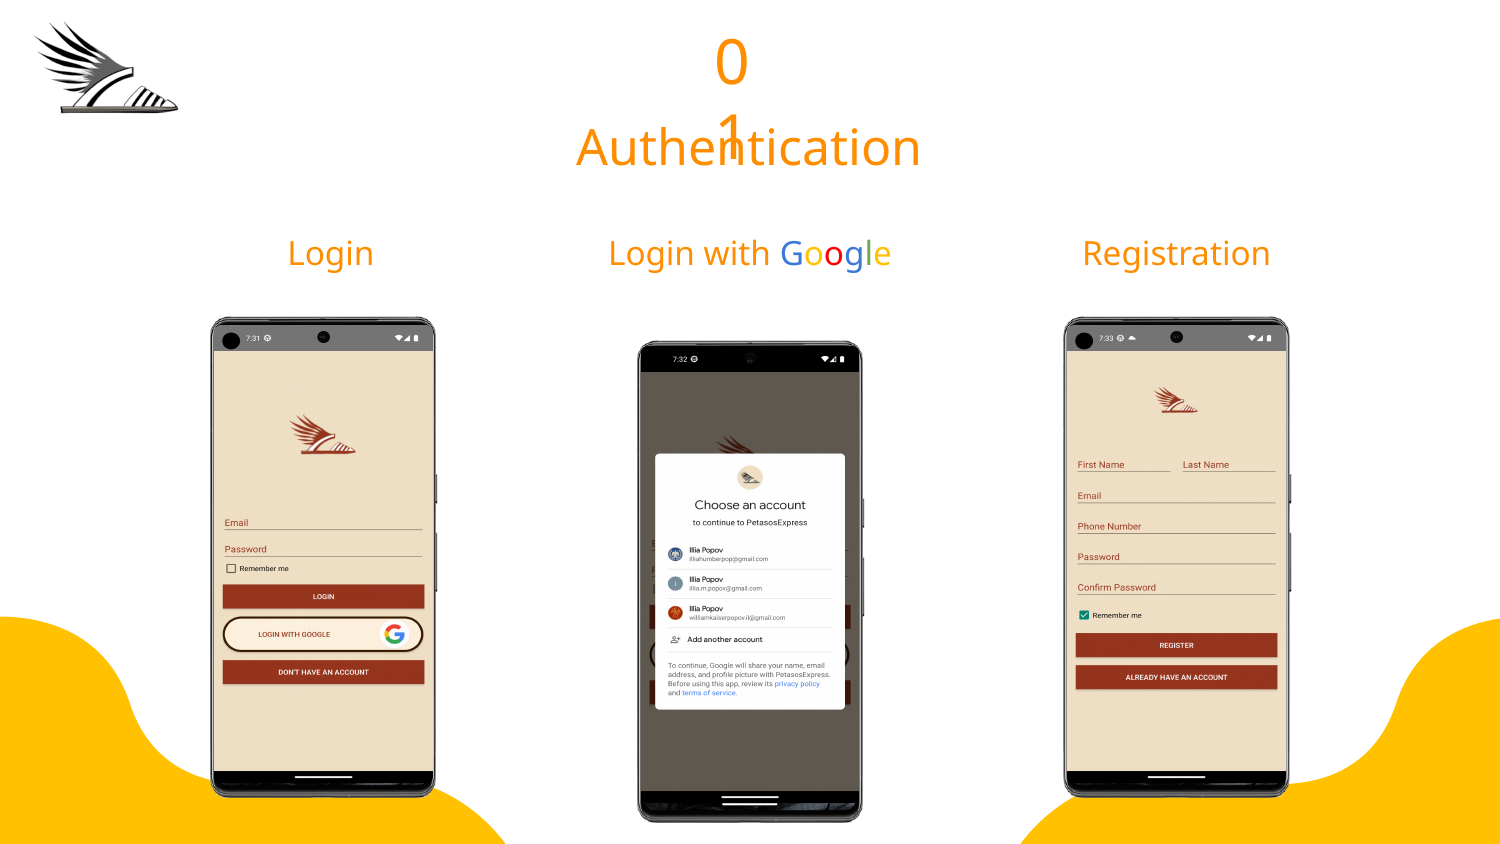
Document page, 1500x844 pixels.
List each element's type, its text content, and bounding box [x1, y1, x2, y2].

title 01 [699, 7, 801, 102]
picture [0, 0, 189, 189]
title Authentication [371, 100, 1129, 195]
title Login with Google [590, 206, 910, 273]
title Registration [1016, 206, 1337, 273]
title Login [147, 206, 515, 273]
picture [50, 283, 1450, 844]
